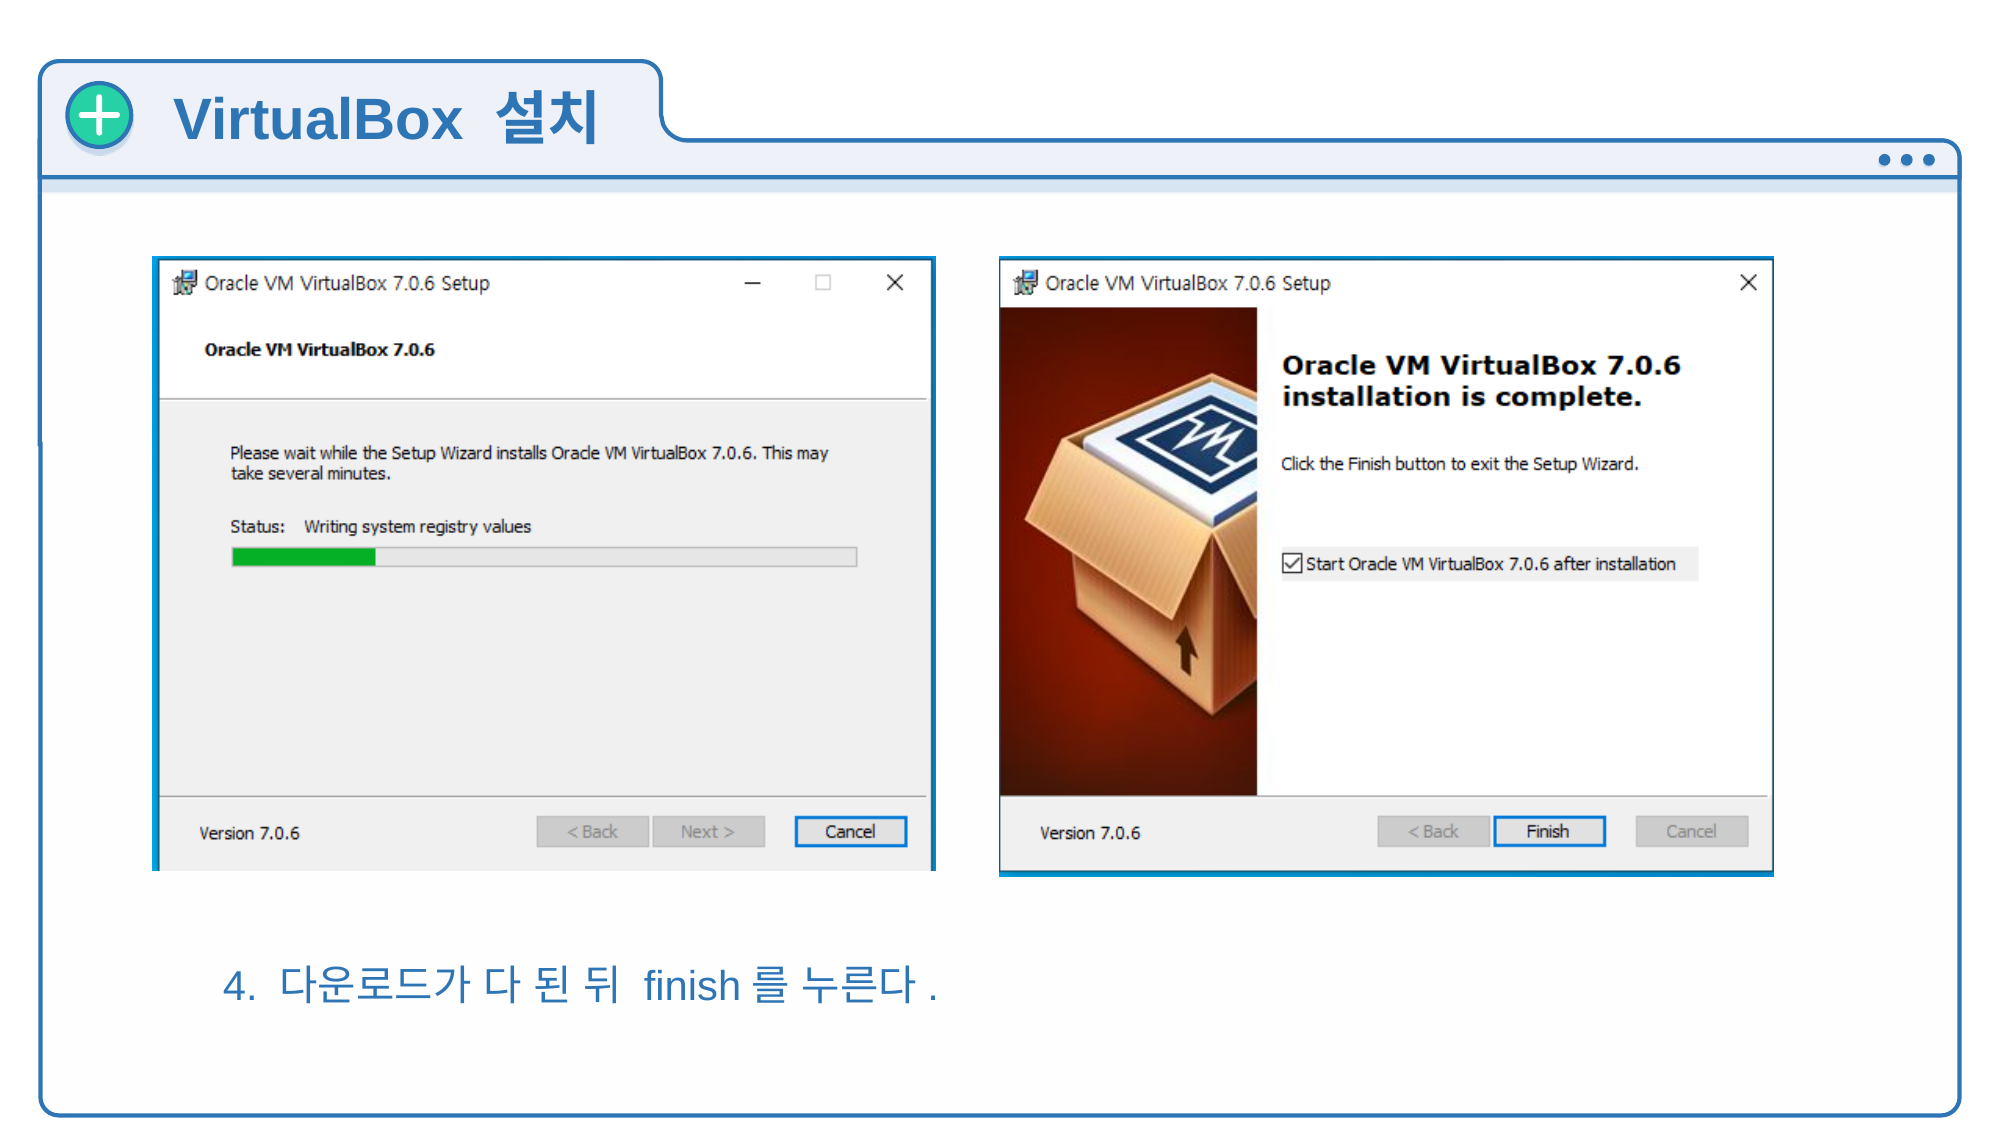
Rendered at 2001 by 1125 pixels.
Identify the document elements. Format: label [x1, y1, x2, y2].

picture [999, 256, 1774, 871]
text_box [39, 61, 1960, 1116]
picture [159, 256, 936, 871]
text_box [67, 83, 132, 147]
